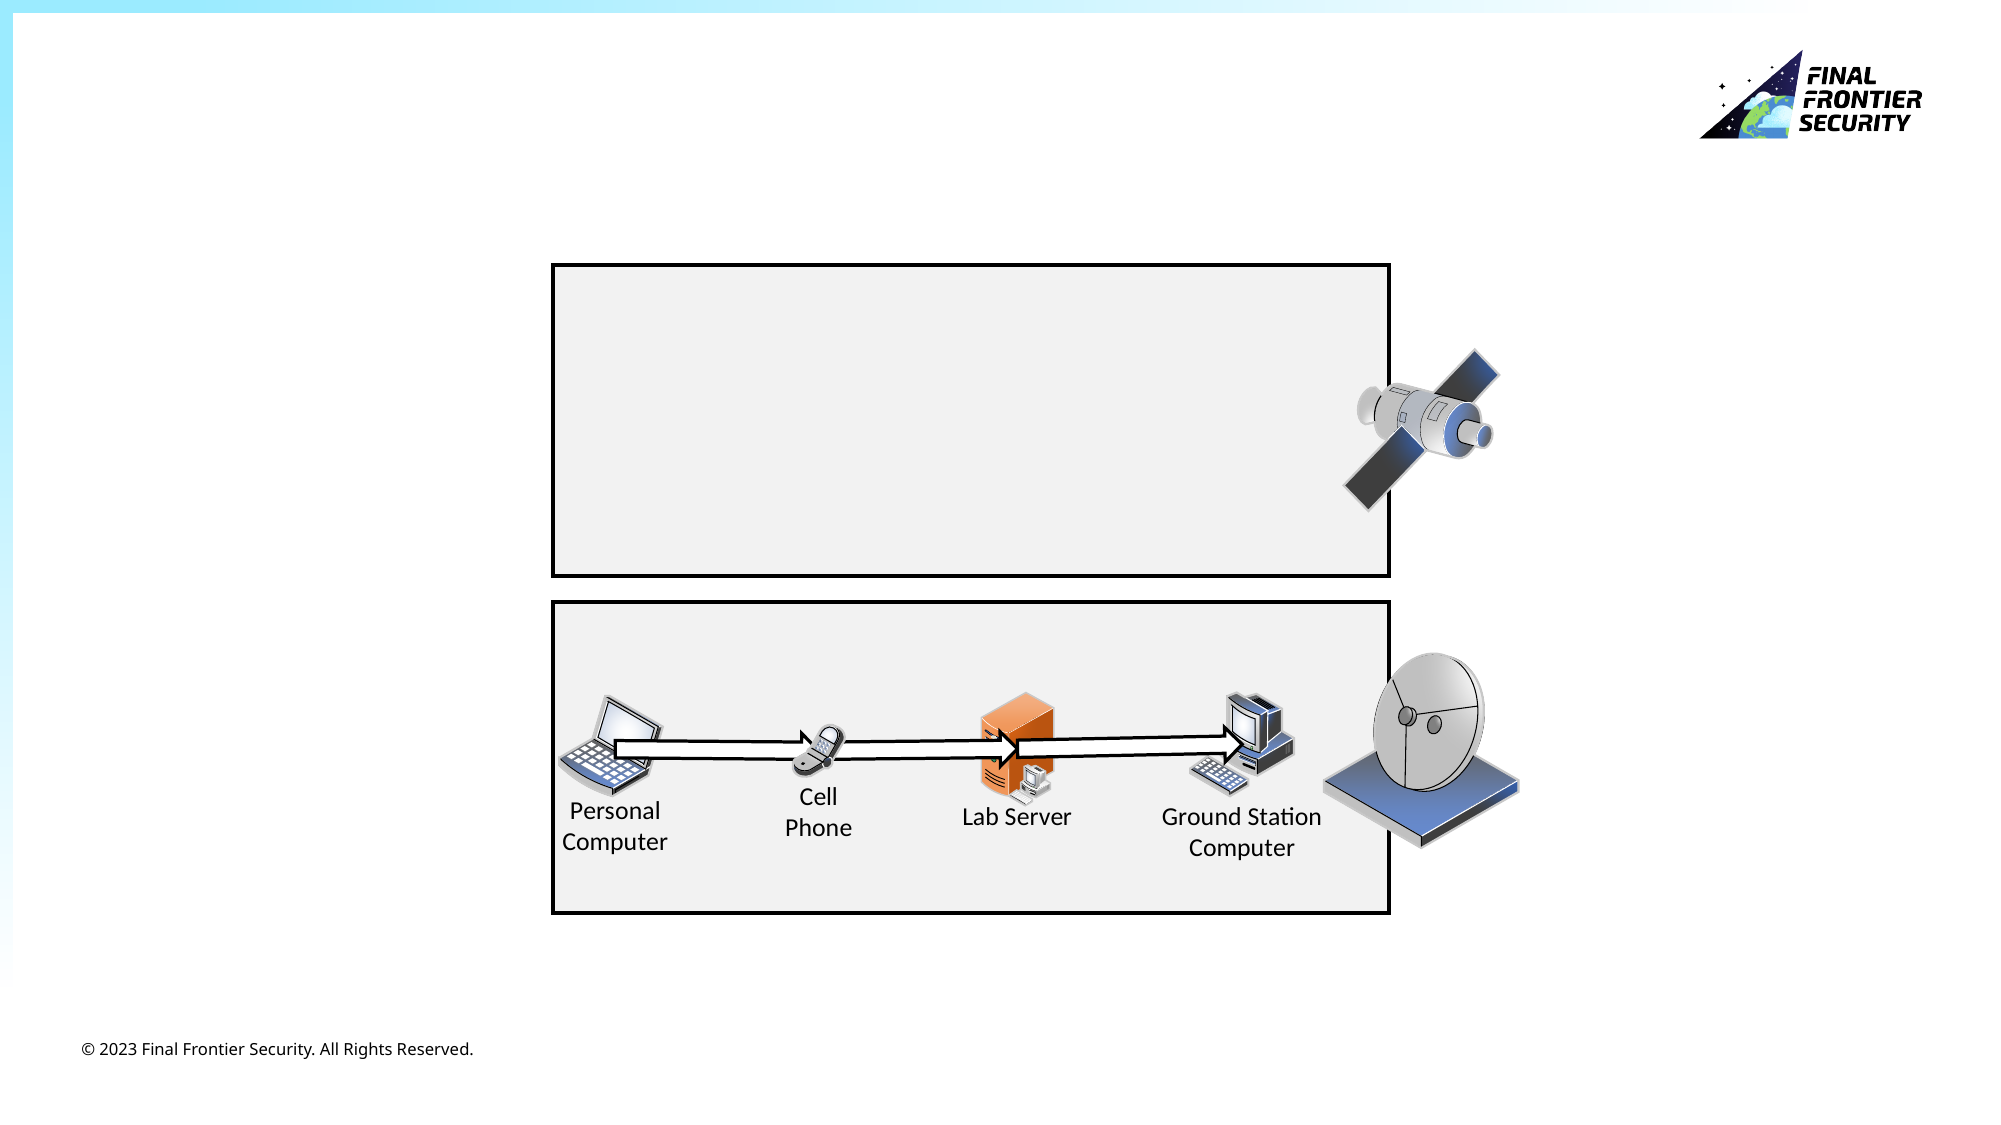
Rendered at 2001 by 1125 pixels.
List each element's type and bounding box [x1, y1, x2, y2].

picture [1690, 40, 1931, 148]
text_box [546, 258, 1522, 919]
